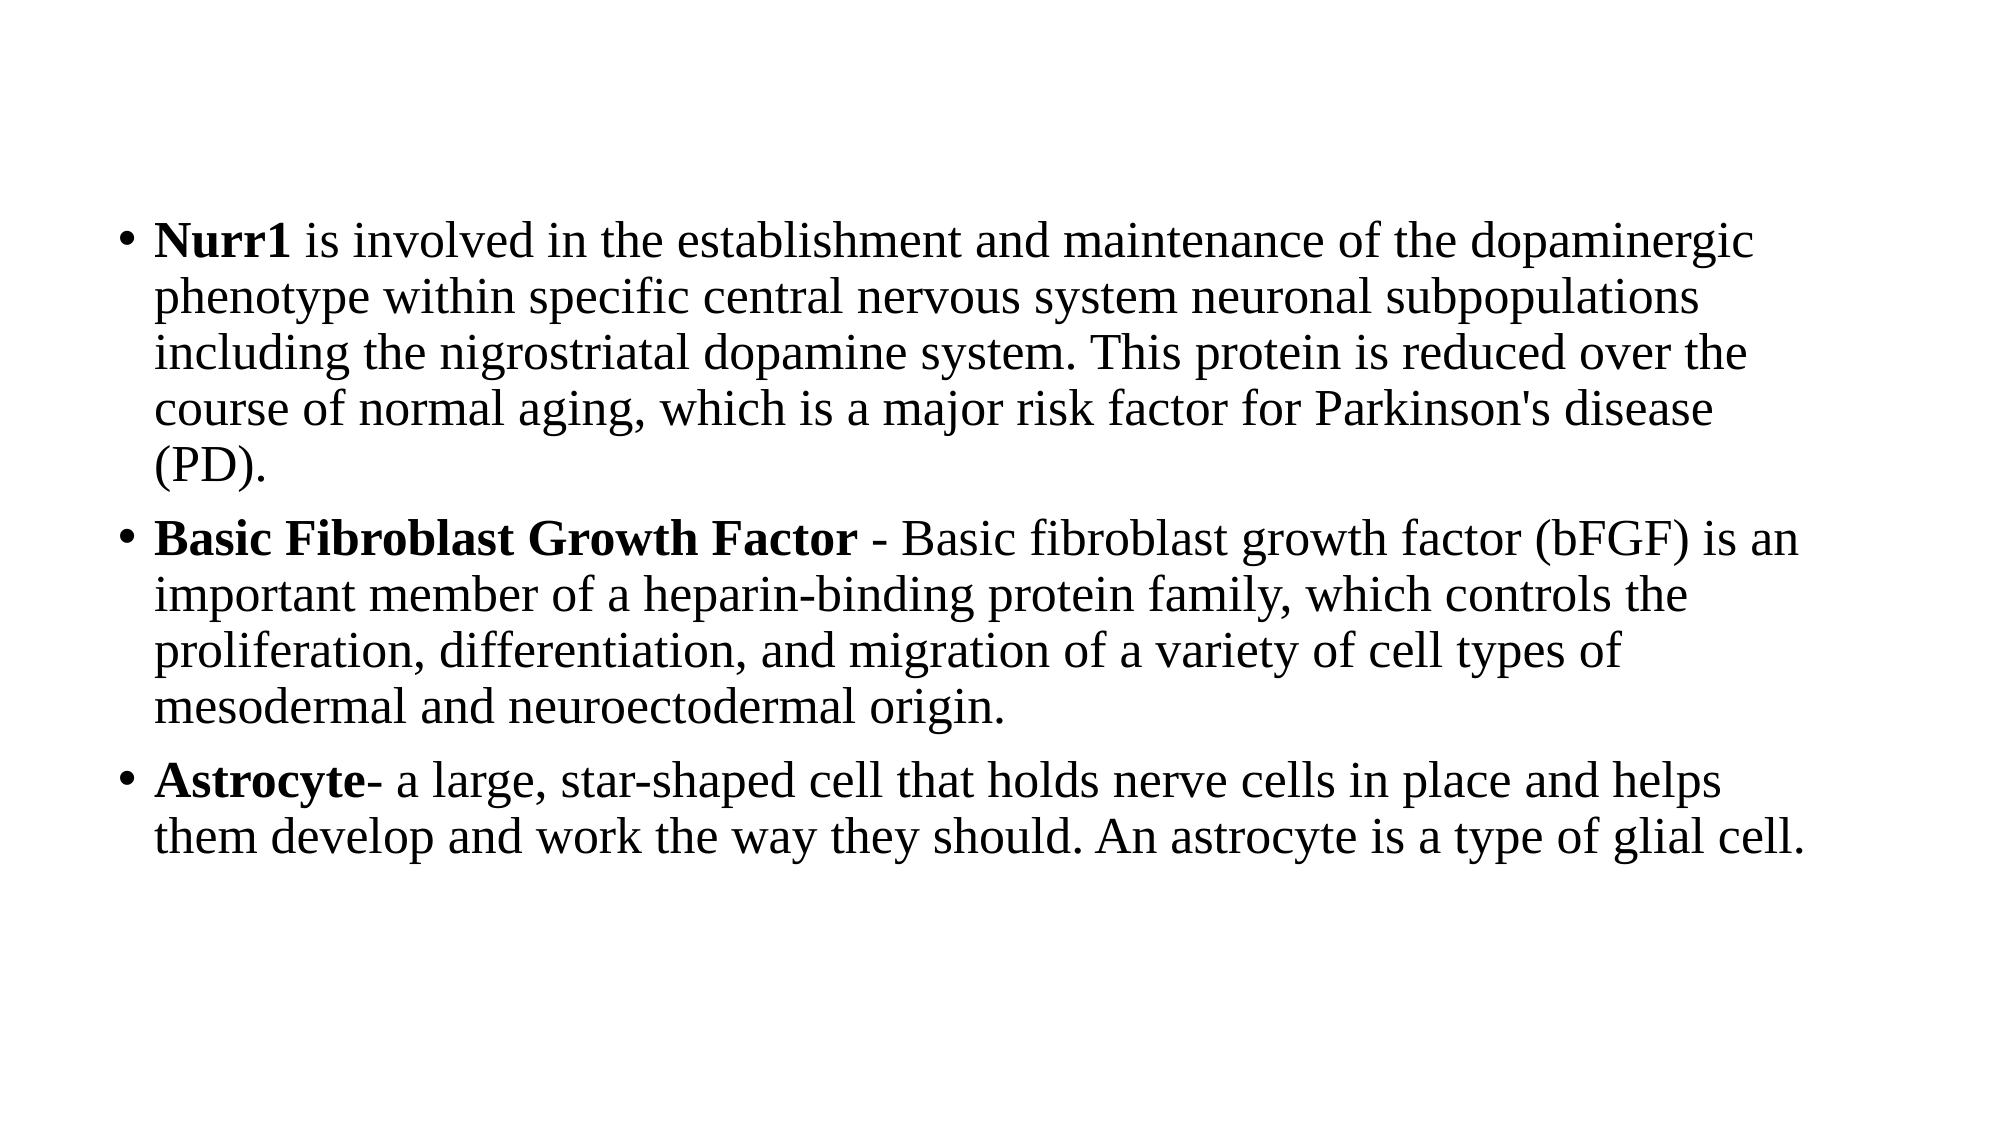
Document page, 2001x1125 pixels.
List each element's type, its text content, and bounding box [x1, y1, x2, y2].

list Nurr1 is involved in the establishment and maintenance of the dopaminergic phenotype within specific central nervous system neuronal subpopulations including the nigrostriatal dopamine system. This protein is reduced over the course of normal aging, which is a major risk factor for Parkinson's disease (PD). Basic Fibroblast Growth Factor - Basic fibroblast growth factor (bFGF) is an important member of a heparin-binding protein family, which controls the proliferation, differentiation, and migration of a variety of cell types of mesodermal and neuroectodermal origin. Astrocyte- a large, star-shaped cell that holds nerve cells in place and helps them develop and work the way they should. An astrocyte is a type of glial cell. [103, 205, 1828, 920]
